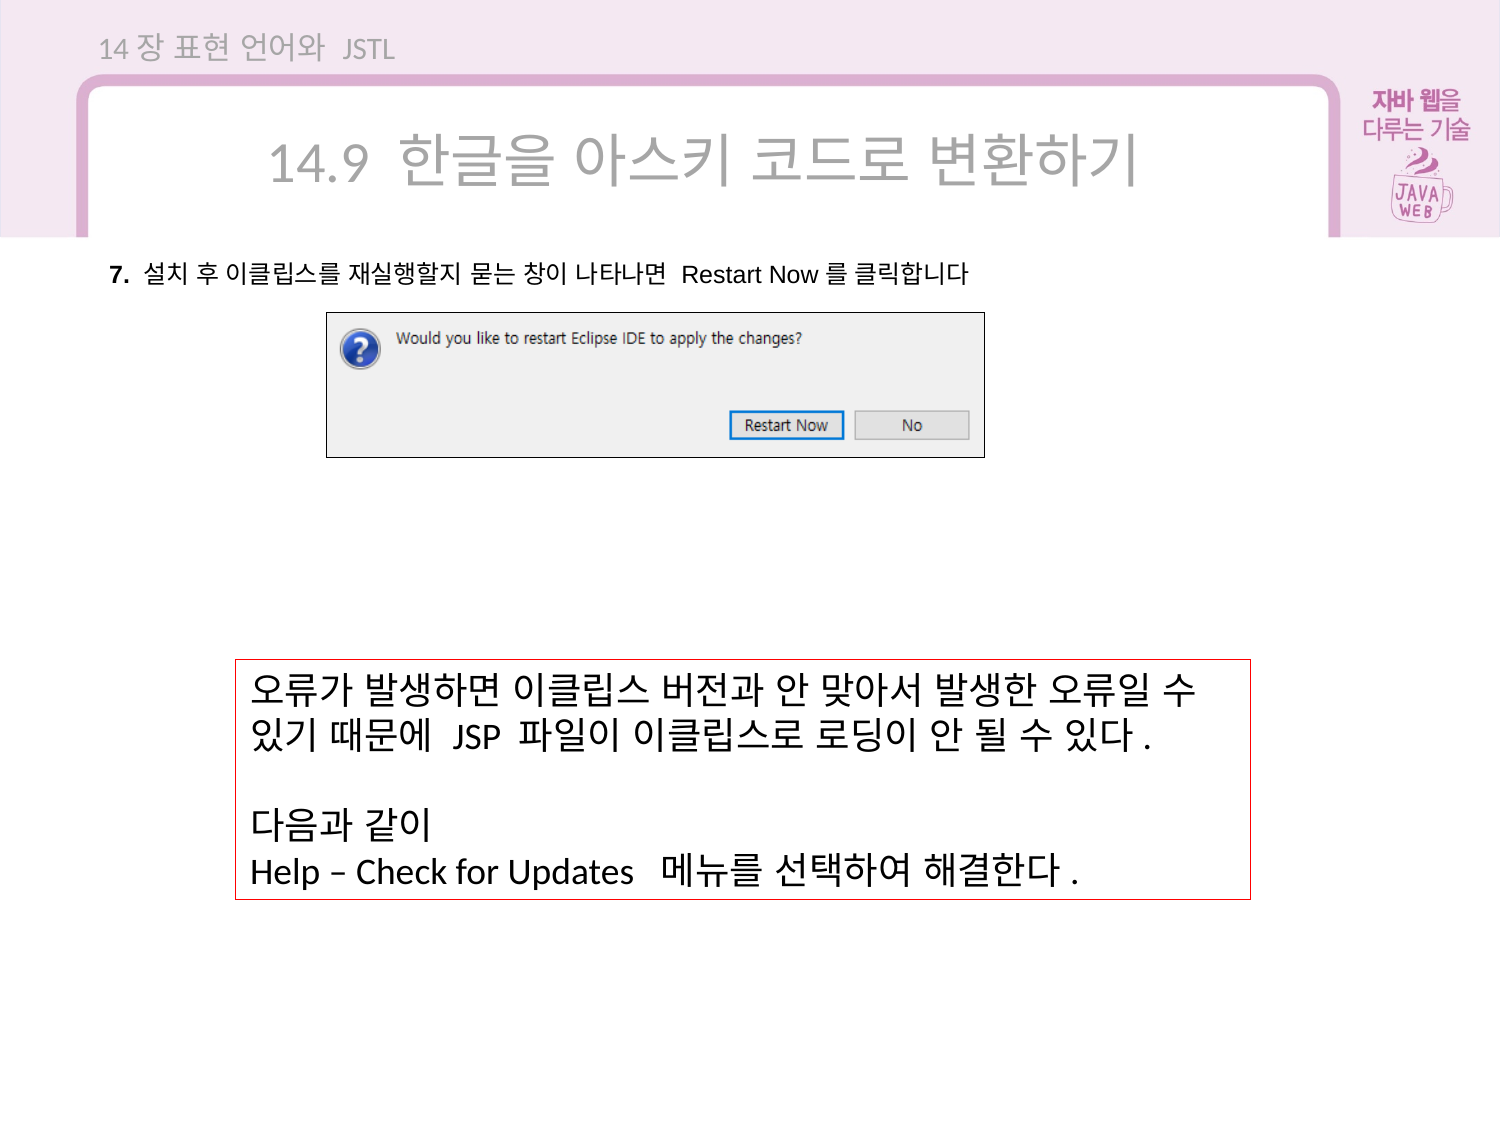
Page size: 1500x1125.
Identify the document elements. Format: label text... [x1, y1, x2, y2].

picture [0, 0, 1500, 1125]
text_box 7. 설치 후 이클립스를 재실행할지 묻는 창이 나타나면 Restart Now를 클릭합니다 [94, 251, 1376, 296]
text_box 14장 표현 언어와 JSTL [82, 0, 1133, 74]
text_box 14.9 한글을 아스키 코드로 변환하기 [178, 117, 1229, 202]
text_box 오류가 발생하면 이클립스 버전과 안 맞아서 발생한 오류일 수 있기 때문에 JSP 파일이 이클립스로 로딩이 안 될 수 있다. 다음과 같이 Help – Check for Updates 메뉴를 선택하여 해결한다. [235, 659, 1251, 900]
